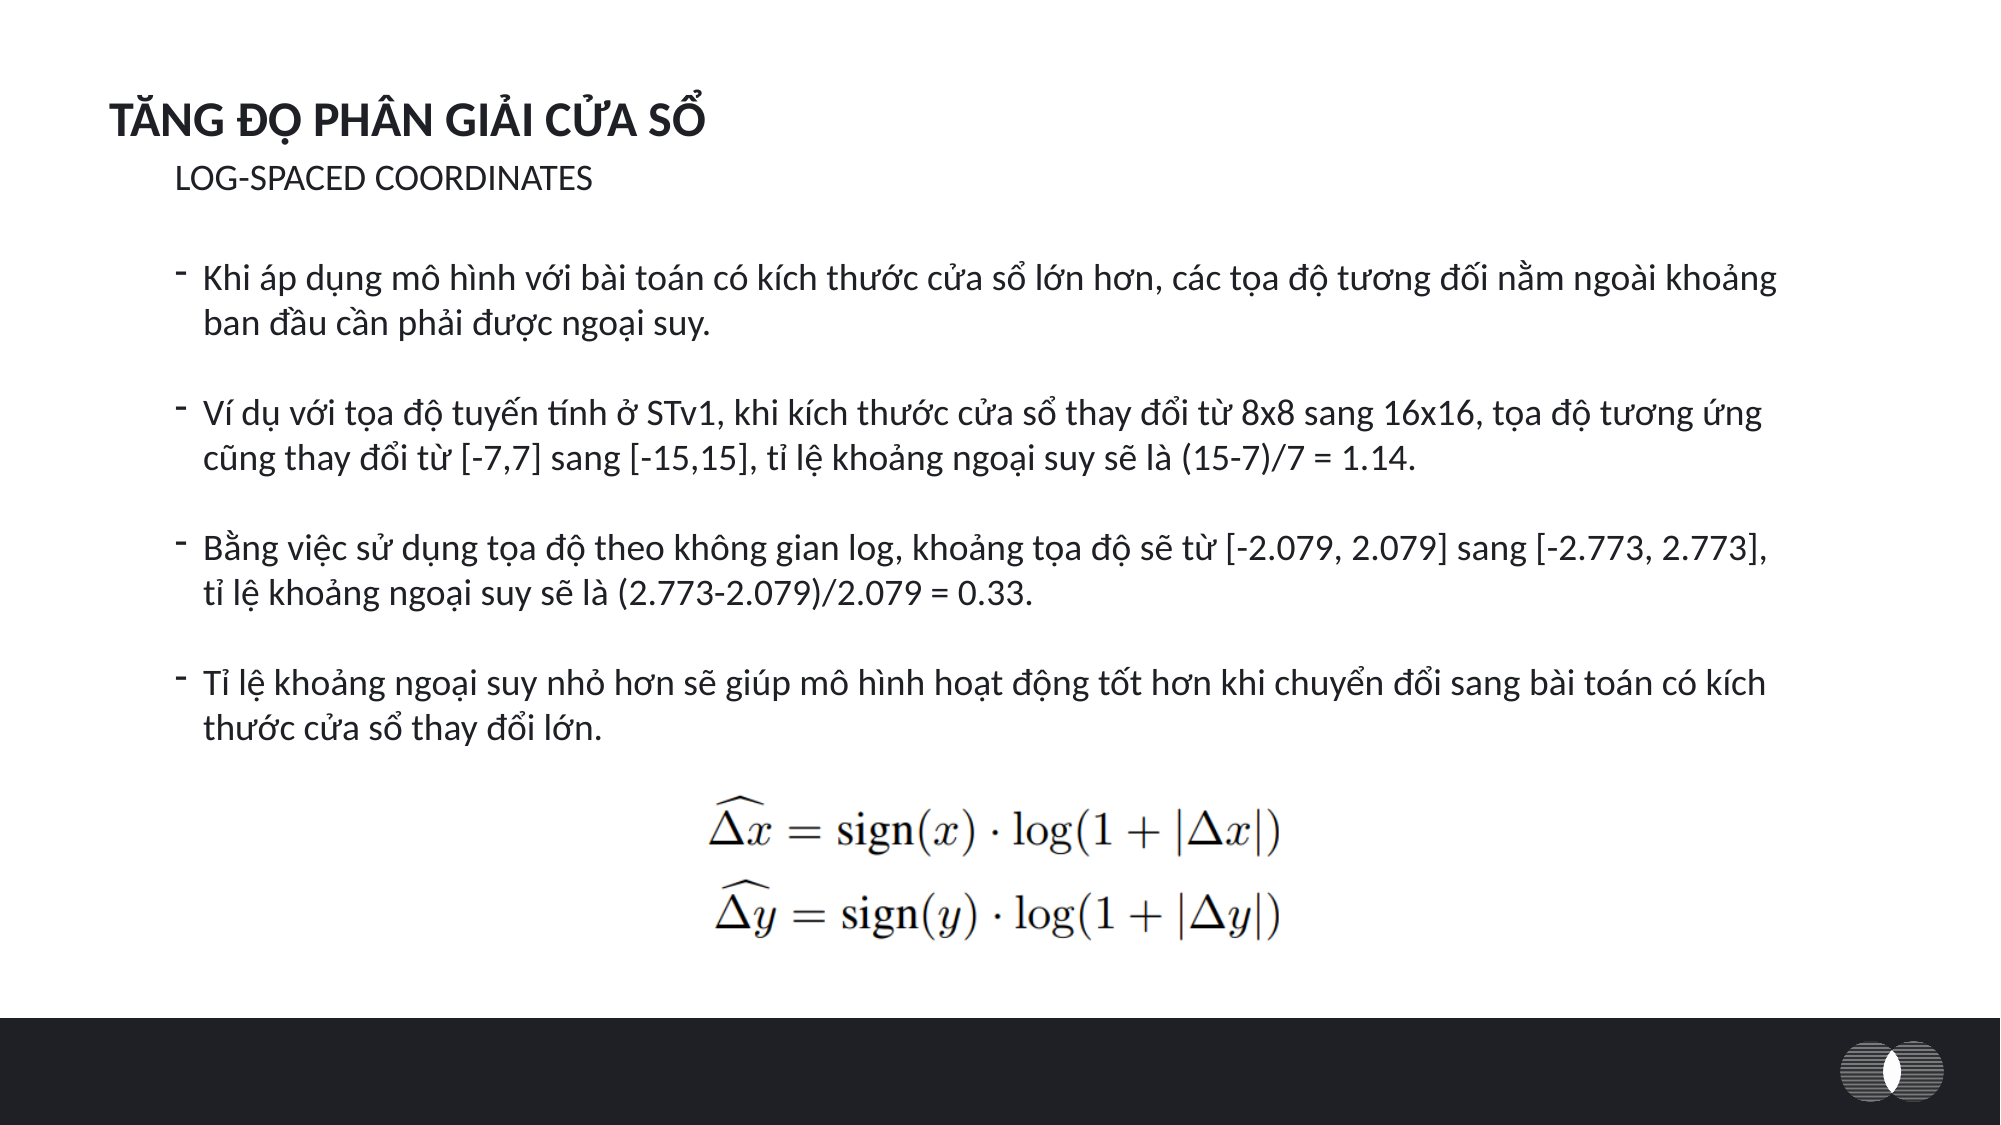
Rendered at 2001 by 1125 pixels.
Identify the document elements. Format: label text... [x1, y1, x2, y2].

text_box Khi áp dụng mô hình với bài toán có kích thước cửa sổ lớn hơn, các tọa độ tương đối nằm ngoài khoảng ban đầu cần phải được ngoại suy. Ví dụ với tọa độ tuyến tính ở STv1, khi kích thước cửa sổ thay đổi từ 8x8 sang 16x16, tọa độ tương ứng cũng thay đổi từ [-7,7] sang [-15,15], tỉ lệ khoảng ngoại suy sẽ là (15-7)/7 = 1.14. Bằng việc sử dụng tọa độ theo không gian log, khoảng tọa độ sẽ từ [-2.079, 2.079] sang [-2.773, 2.773], tỉ lệ khoảng ngoại suy sẽ là (2.773-2.079)/2.079 = 0.33. Tỉ lệ khoảng ngoại suy nhỏ hơn sẽ giúp mô hình hoạt động tốt hơn khi chuyển đổi sang bài toán có kích thước cửa sổ thay đổi lớn. [160, 245, 1797, 846]
picture [1840, 1041, 1944, 1102]
text_box LOG-SPACED COORDINATES [160, 145, 1189, 206]
picture [695, 785, 1286, 949]
text_box TĂNG ĐỘ PHÂN GIẢI CỬA SỔ [94, 79, 968, 154]
text_box [0, 1018, 2000, 1125]
